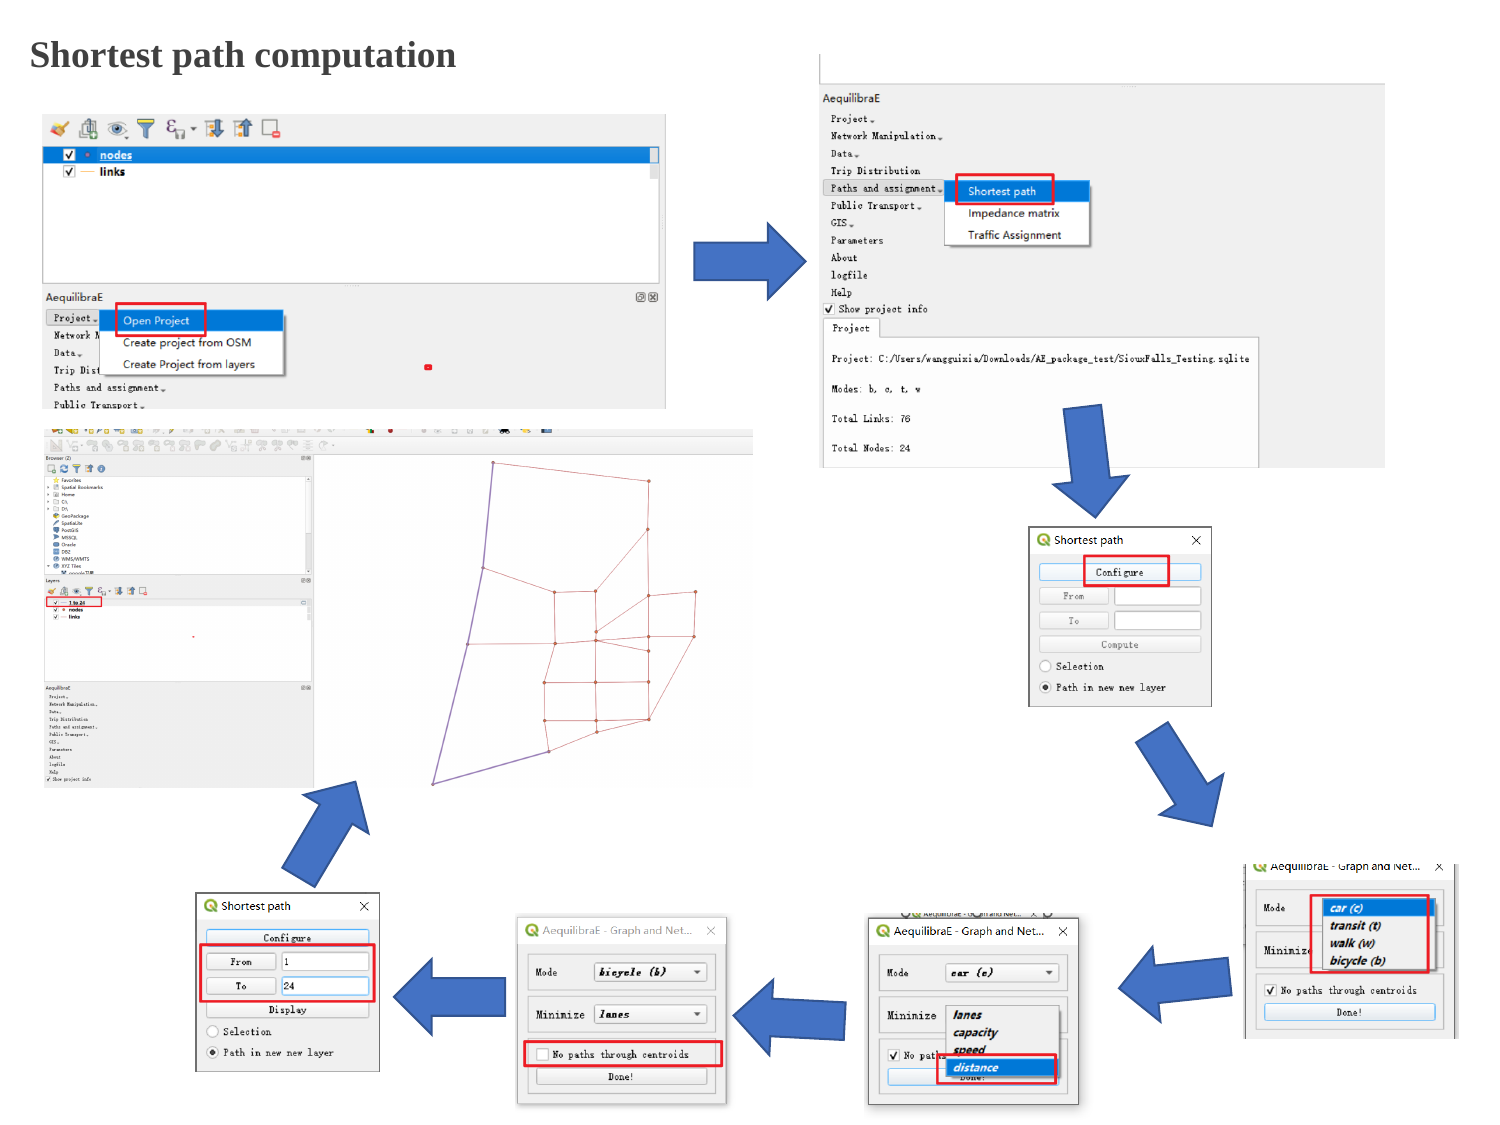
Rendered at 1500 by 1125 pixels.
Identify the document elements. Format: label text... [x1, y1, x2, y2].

picture [44, 429, 753, 788]
text_box Shortest path computation [14, 22, 476, 83]
text_box [760, 977, 847, 1058]
picture [514, 913, 760, 1115]
picture [864, 913, 1106, 1124]
text_box [693, 221, 807, 302]
text_box [1134, 720, 1225, 828]
text_box [1051, 469, 1131, 519]
picture [195, 892, 380, 1072]
text_box [1117, 944, 1233, 1025]
picture [42, 114, 681, 409]
picture [1243, 864, 1459, 1039]
text_box [280, 788, 371, 889]
picture [1028, 526, 1212, 707]
text_box [392, 956, 507, 1038]
picture [819, 54, 1385, 469]
